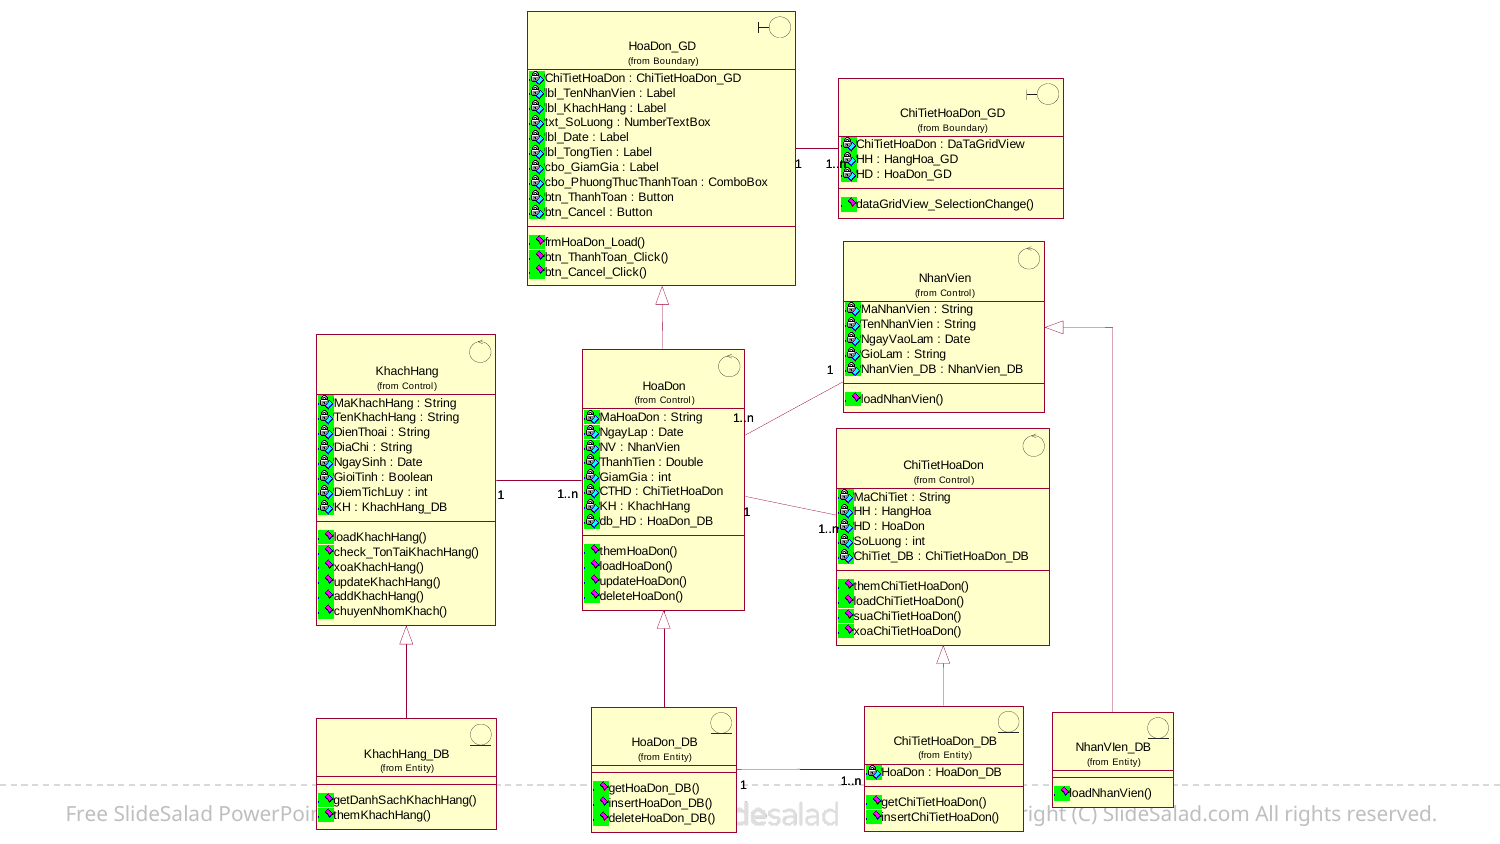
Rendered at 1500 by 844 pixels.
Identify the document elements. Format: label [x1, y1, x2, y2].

picture [302, 0, 1181, 844]
